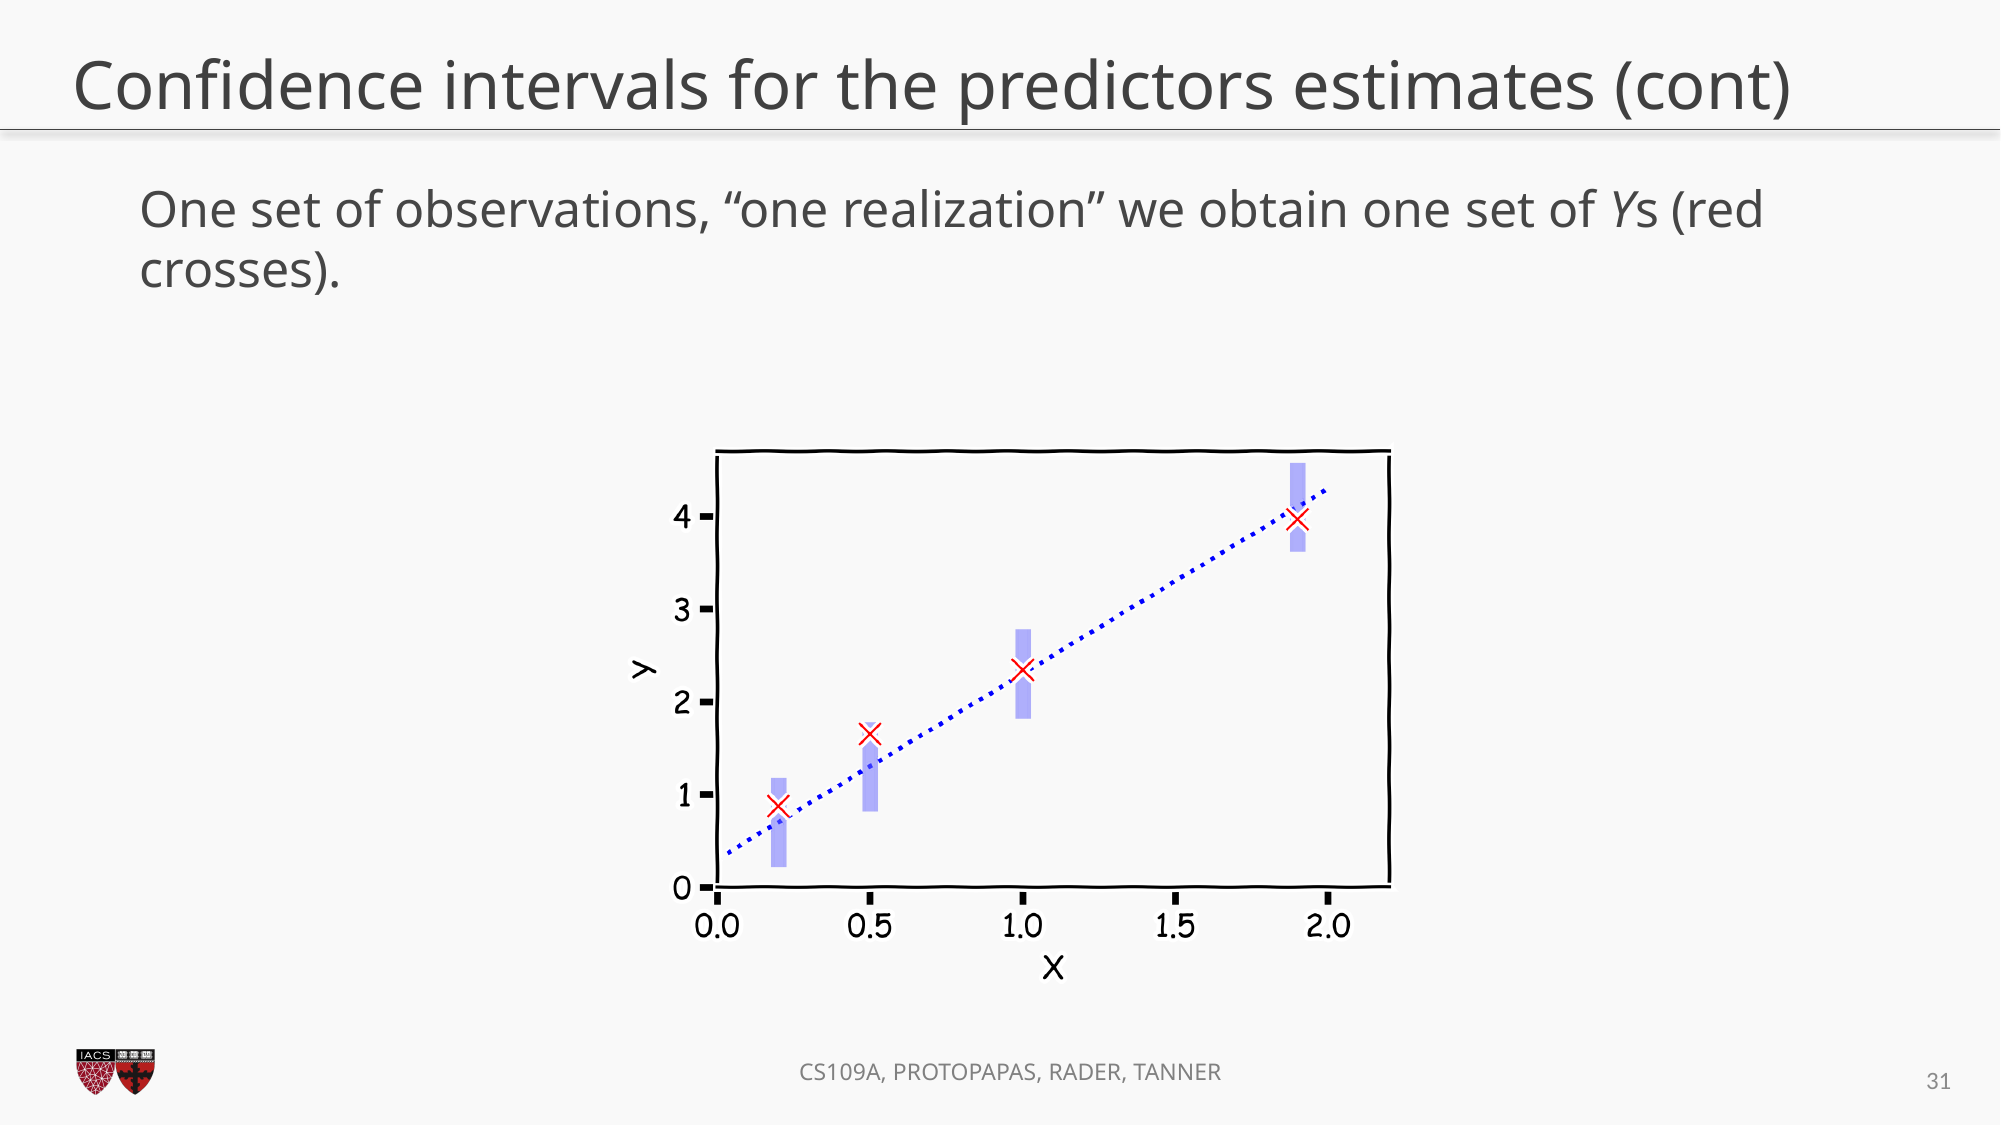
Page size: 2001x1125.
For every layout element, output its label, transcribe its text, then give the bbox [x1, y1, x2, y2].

picture [524, 374, 1486, 1016]
title Confidence intervals for the predictors estimates (cont) [57, 35, 1943, 162]
slide_number 30 [1500, 1050, 1967, 1110]
picture [75, 1049, 155, 1095]
list One set of observations, “one realization” we obtain one set of Ys (red crosses). [125, 169, 1820, 300]
